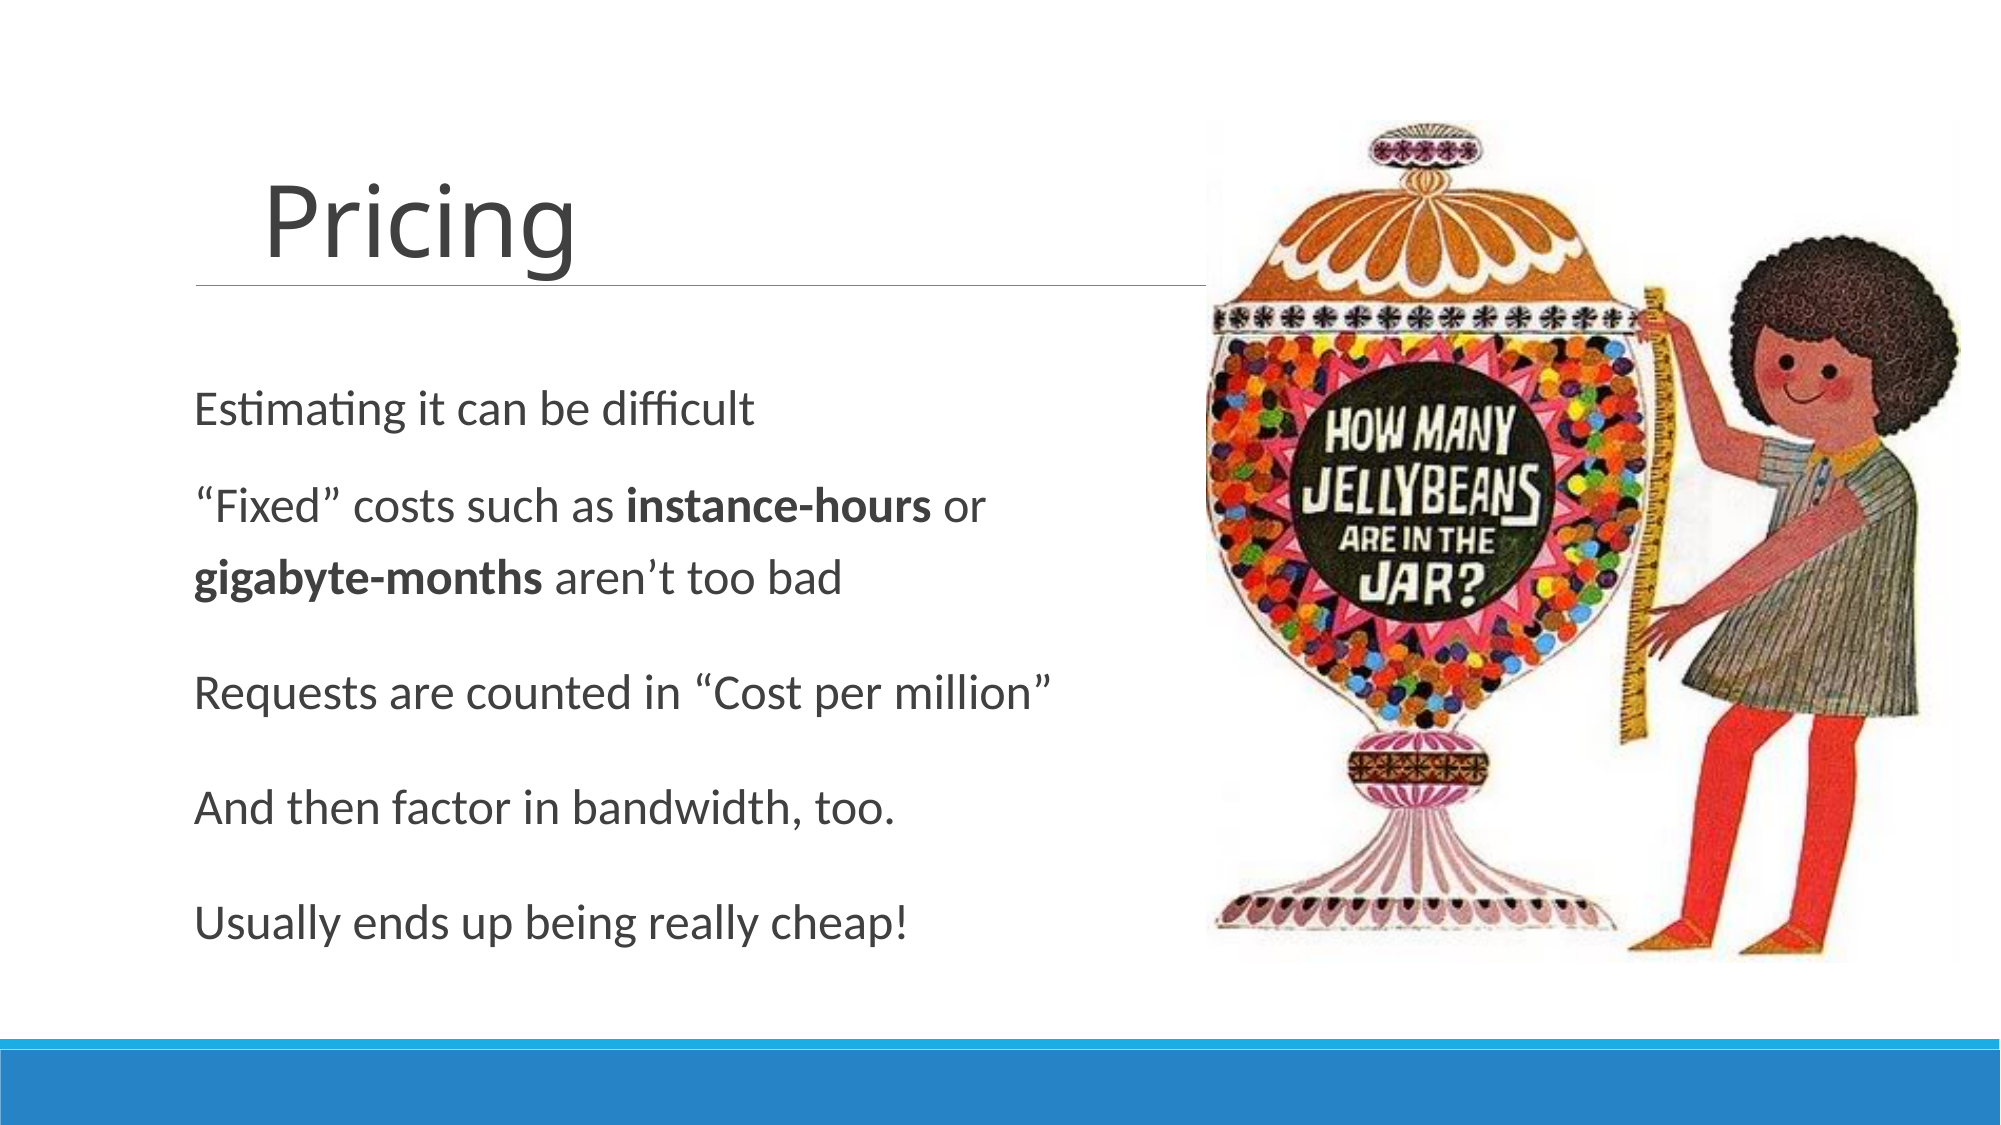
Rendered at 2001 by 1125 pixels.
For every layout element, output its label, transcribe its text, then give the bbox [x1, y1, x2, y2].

title Pricing [180, 47, 661, 285]
picture [1205, 119, 1961, 964]
list Estimating it can be difficult “Fixed” costs such as instance-hours or gigabyte-months aren’t too bad Requests are counted in “Cost per million” And then factor in bandwidth, too. Usually ends up being really cheap! [180, 302, 1203, 963]
